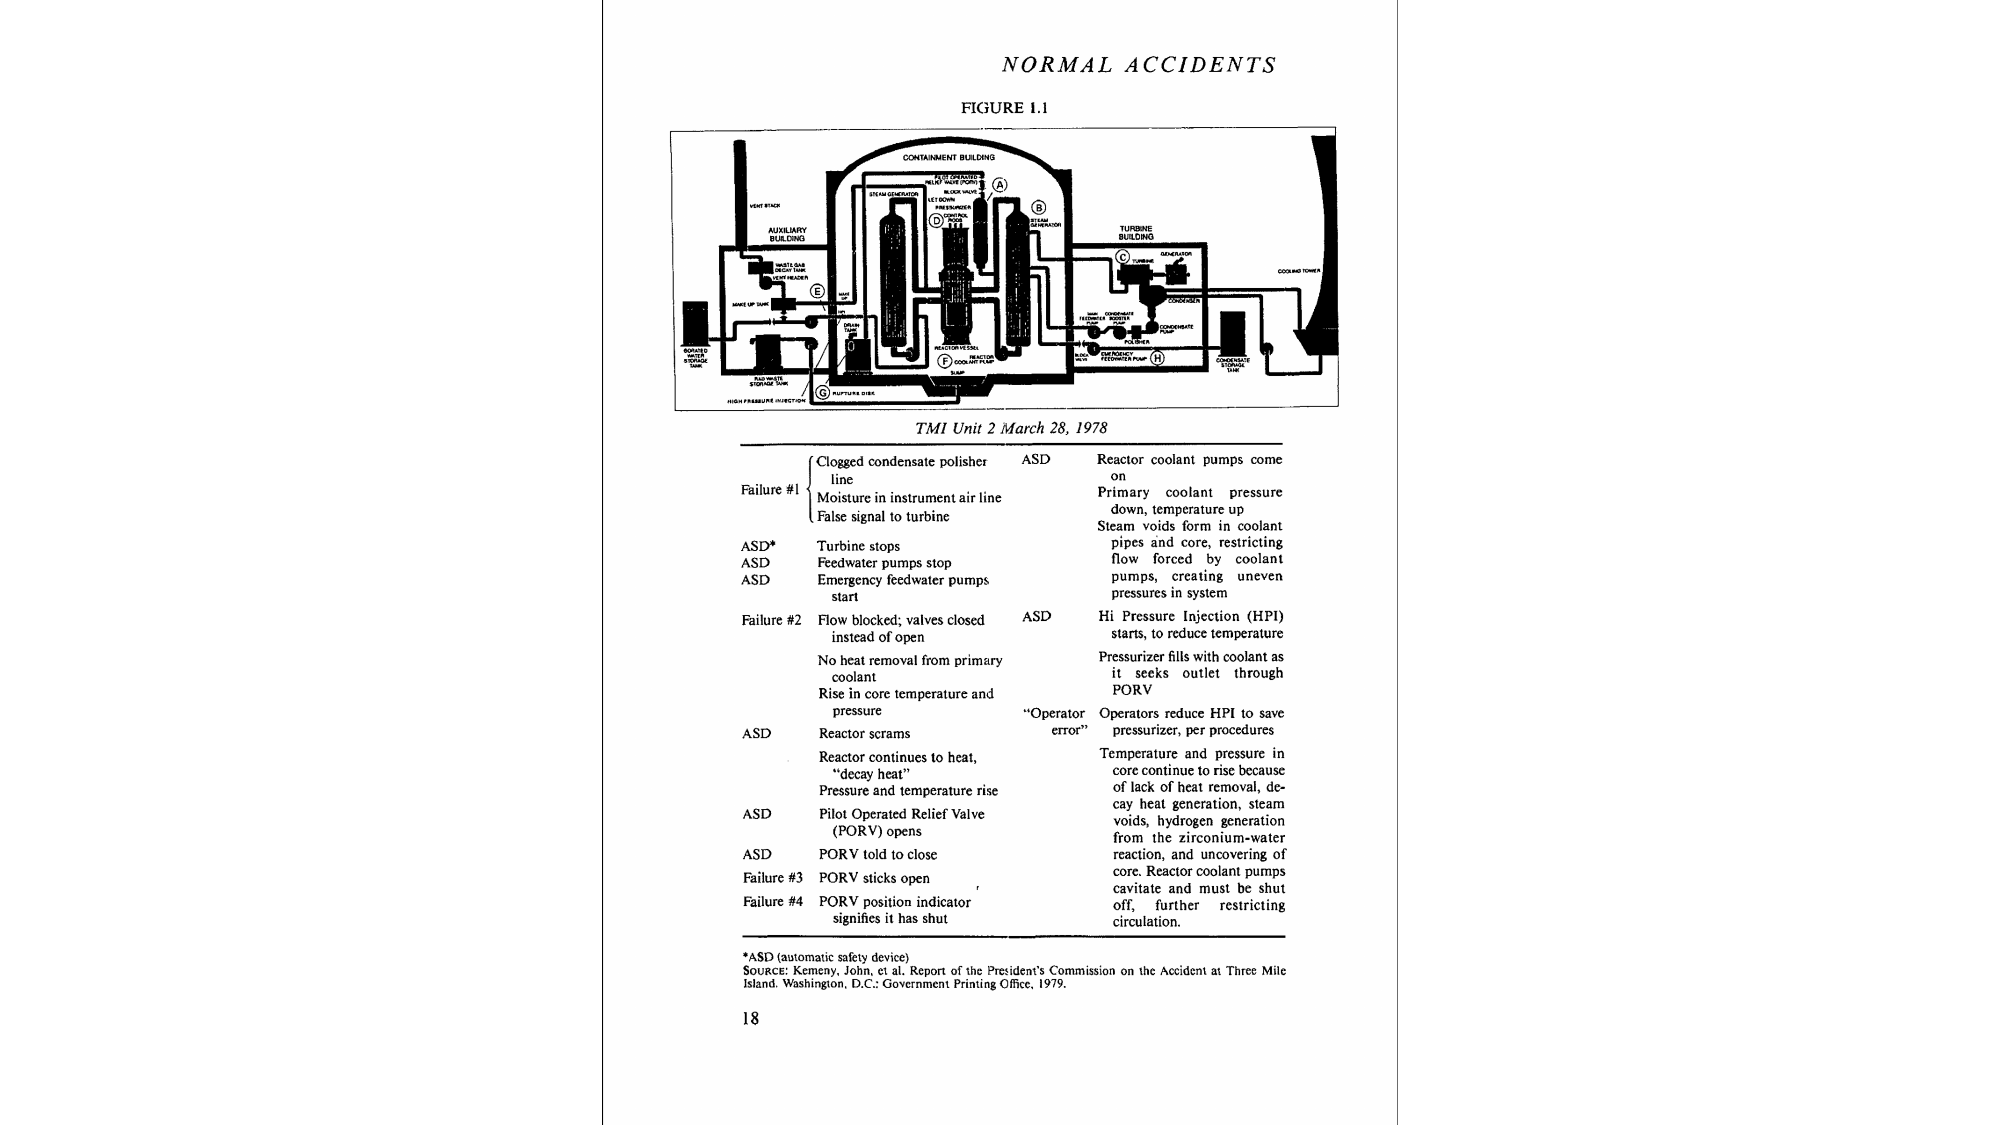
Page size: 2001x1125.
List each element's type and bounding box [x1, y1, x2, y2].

picture [601, 0, 1398, 1125]
